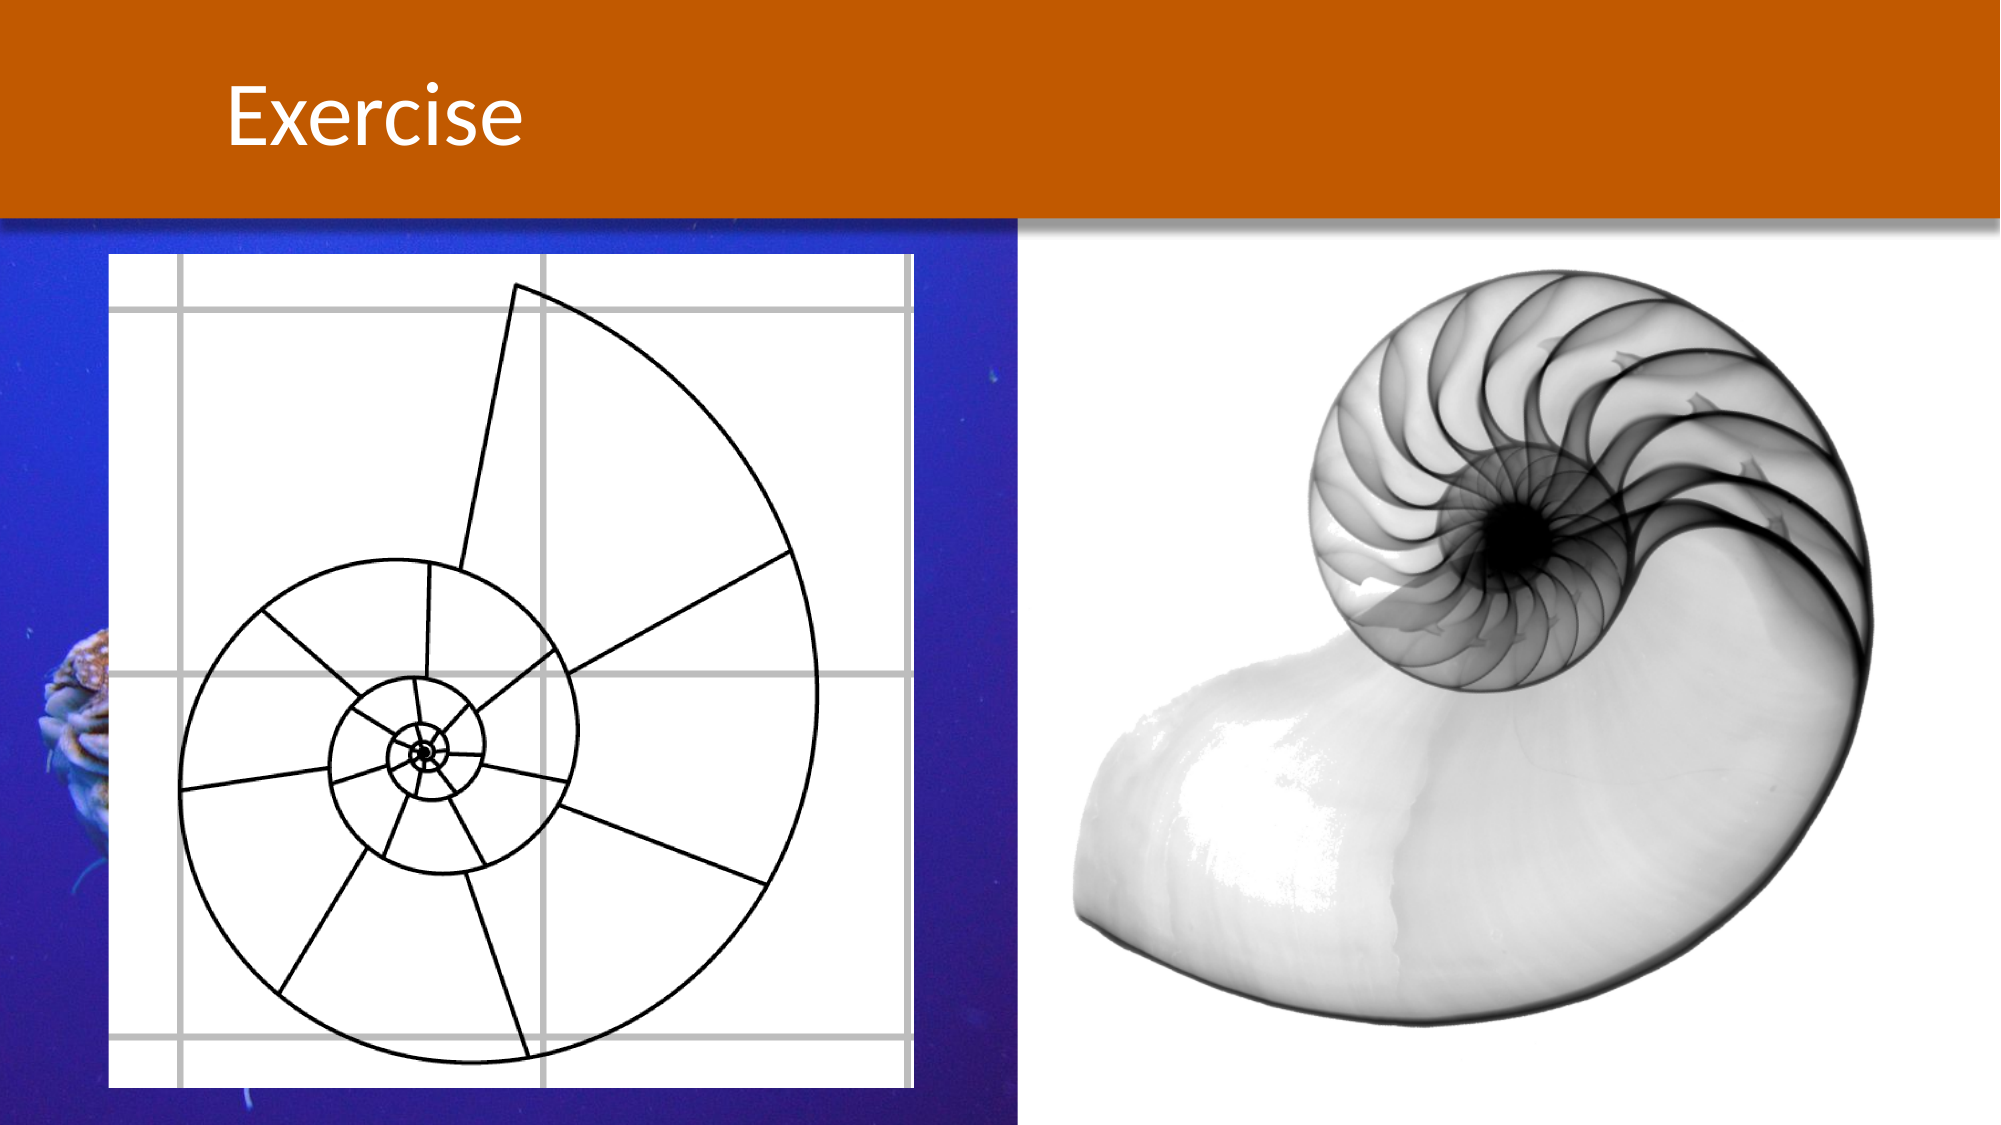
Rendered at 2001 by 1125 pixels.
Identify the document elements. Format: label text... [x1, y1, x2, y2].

text_box [0, 0, 2000, 219]
picture [0, 214, 2000, 1125]
text_box Exercise [210, 17, 2000, 201]
